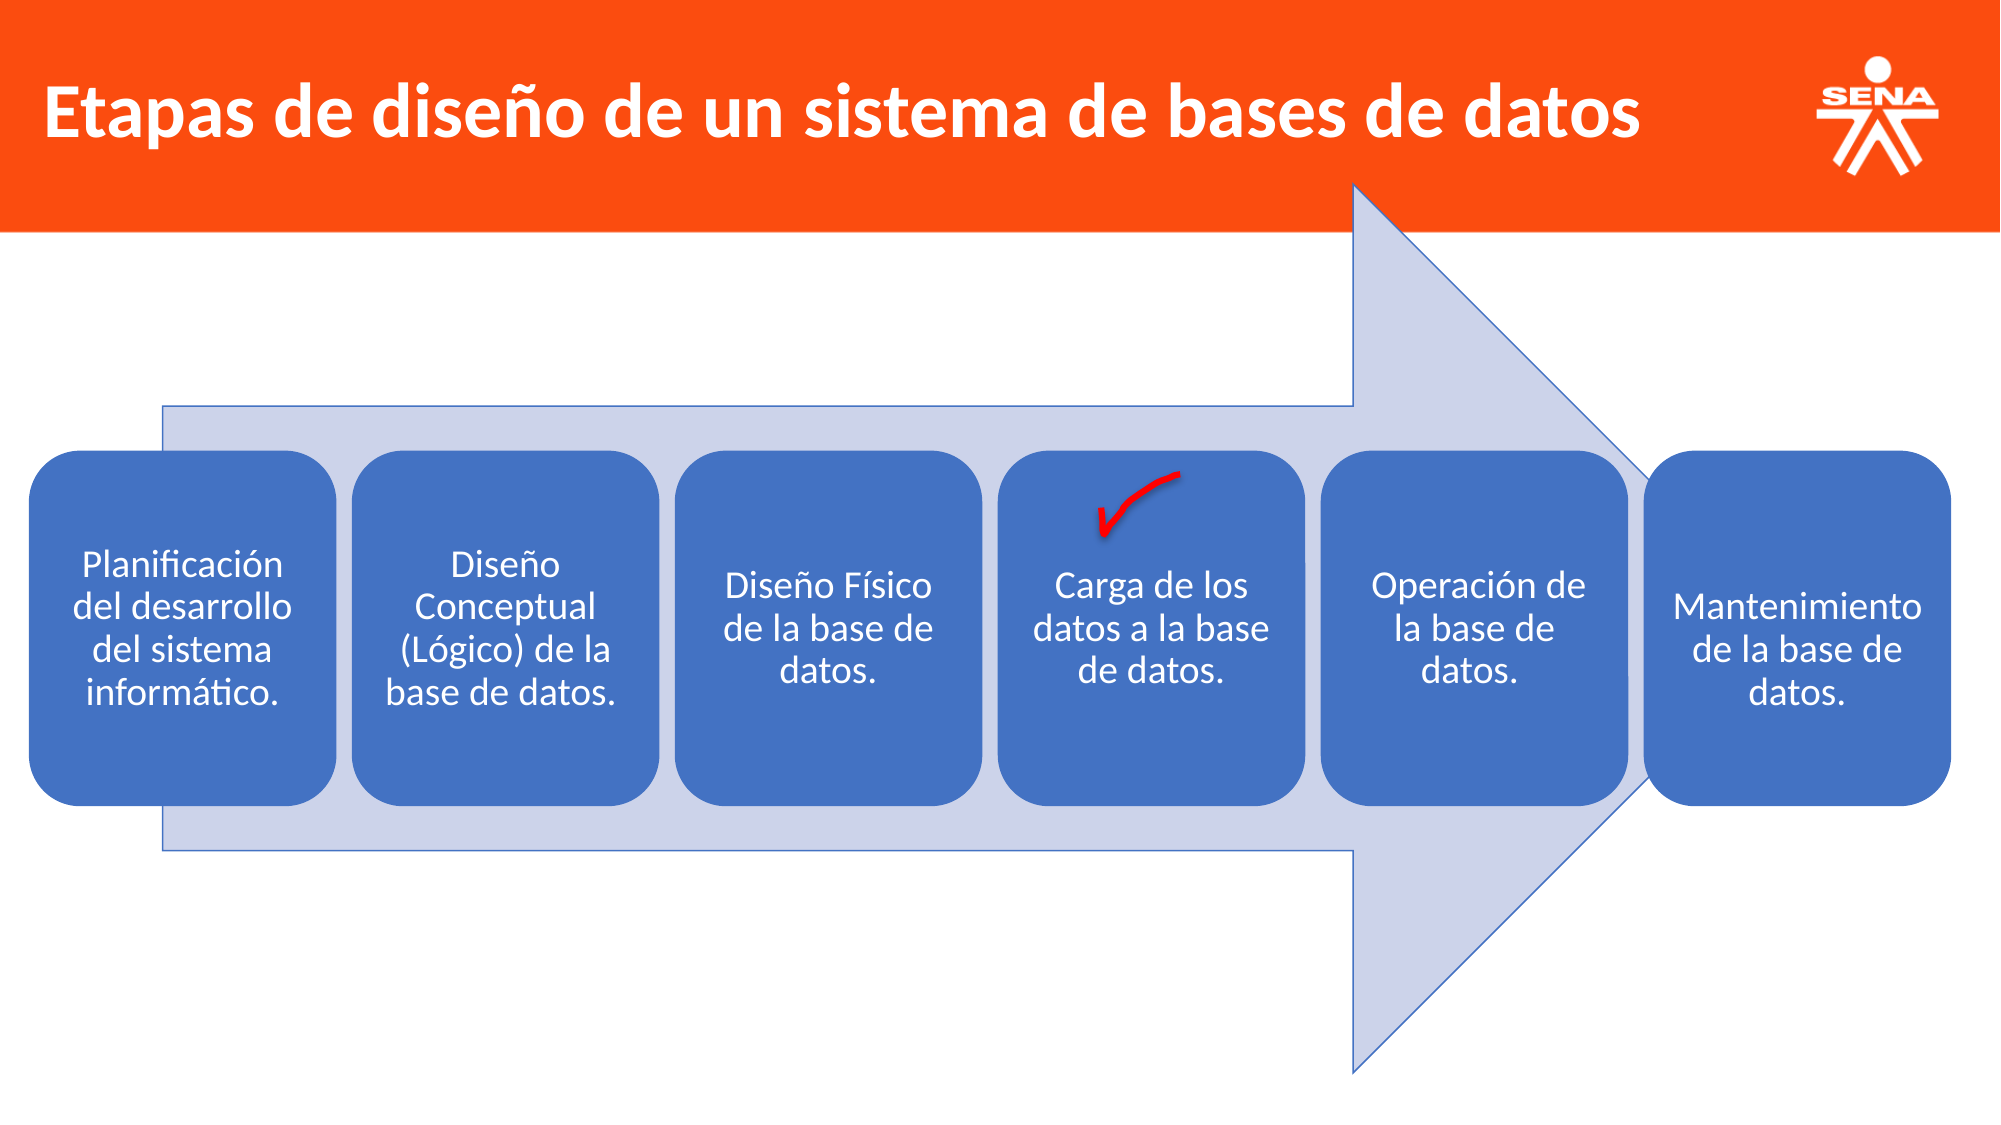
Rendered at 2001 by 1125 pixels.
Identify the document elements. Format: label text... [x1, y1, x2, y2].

text_box Etapas de diseño de un sistema de bases de datos [28, 52, 1798, 161]
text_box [28, 183, 1952, 1074]
picture [0, 0, 2000, 1125]
